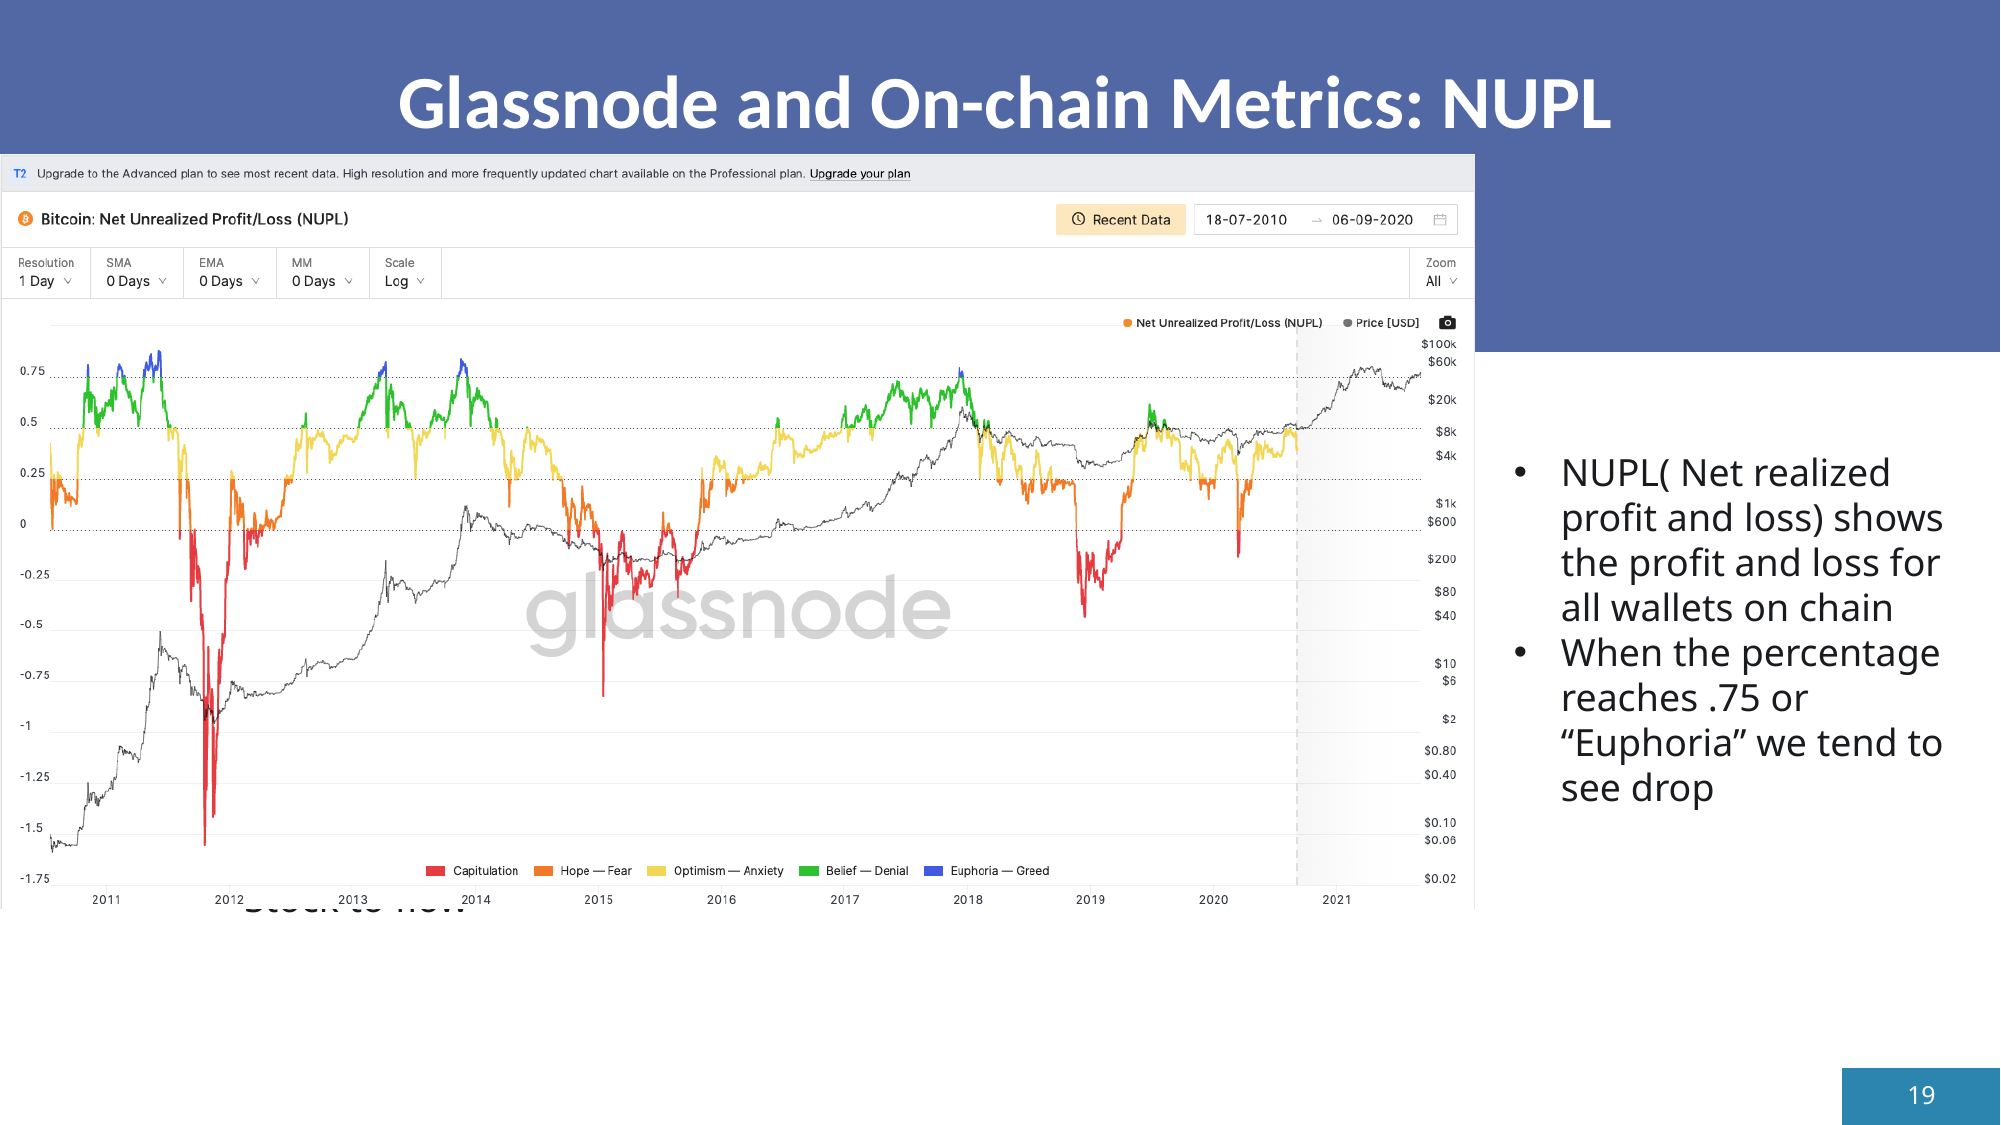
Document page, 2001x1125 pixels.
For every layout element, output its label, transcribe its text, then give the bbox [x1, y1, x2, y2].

text_box NUPL( Net realized profit and loss) shows the profit and loss for all wallets on chain When the percentage reaches .75 or “Euphoria” we tend to see drop [1499, 441, 1990, 816]
title Glassnode and On-chain Metrics: NUPL [60, 42, 1951, 167]
text_box Stock to flow [182, 909, 881, 927]
picture [0, 154, 1475, 909]
slide_number 19 [1889, 1079, 1951, 1114]
